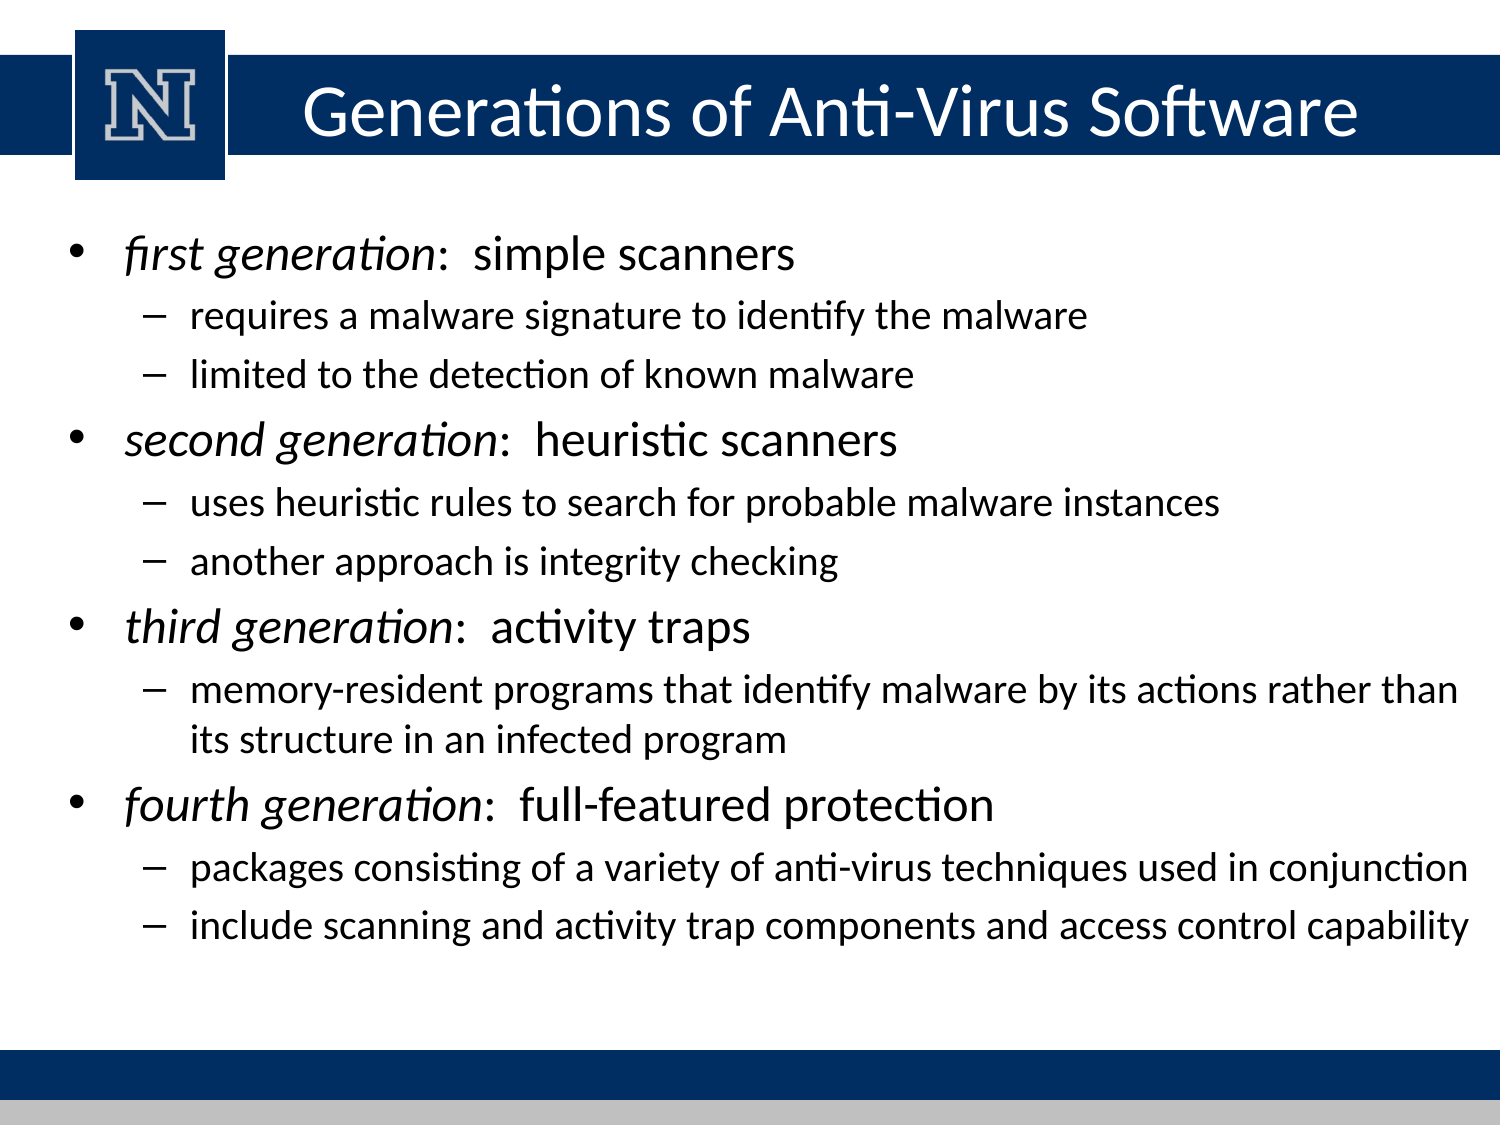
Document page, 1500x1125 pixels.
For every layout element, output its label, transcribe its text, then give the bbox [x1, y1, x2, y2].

list first generation: simple scanners requires a malware signature to identify the malware limited to the detection of known malware second generation: heuristic scanners uses heuristic rules to search for probable malware instances another approach is integrity checking third generation: activity traps memory-resident programs that identify malware by its actions rather than its structure in an infected program fourth generation: full-featured protection packages consisting of a variety of anti-virus techniques used in conjunction include scanning and activity trap components and access control capability [53, 212, 1500, 1005]
picture [75, 30, 225, 180]
title Generations of Anti-Virus Software [287, 12, 1475, 200]
